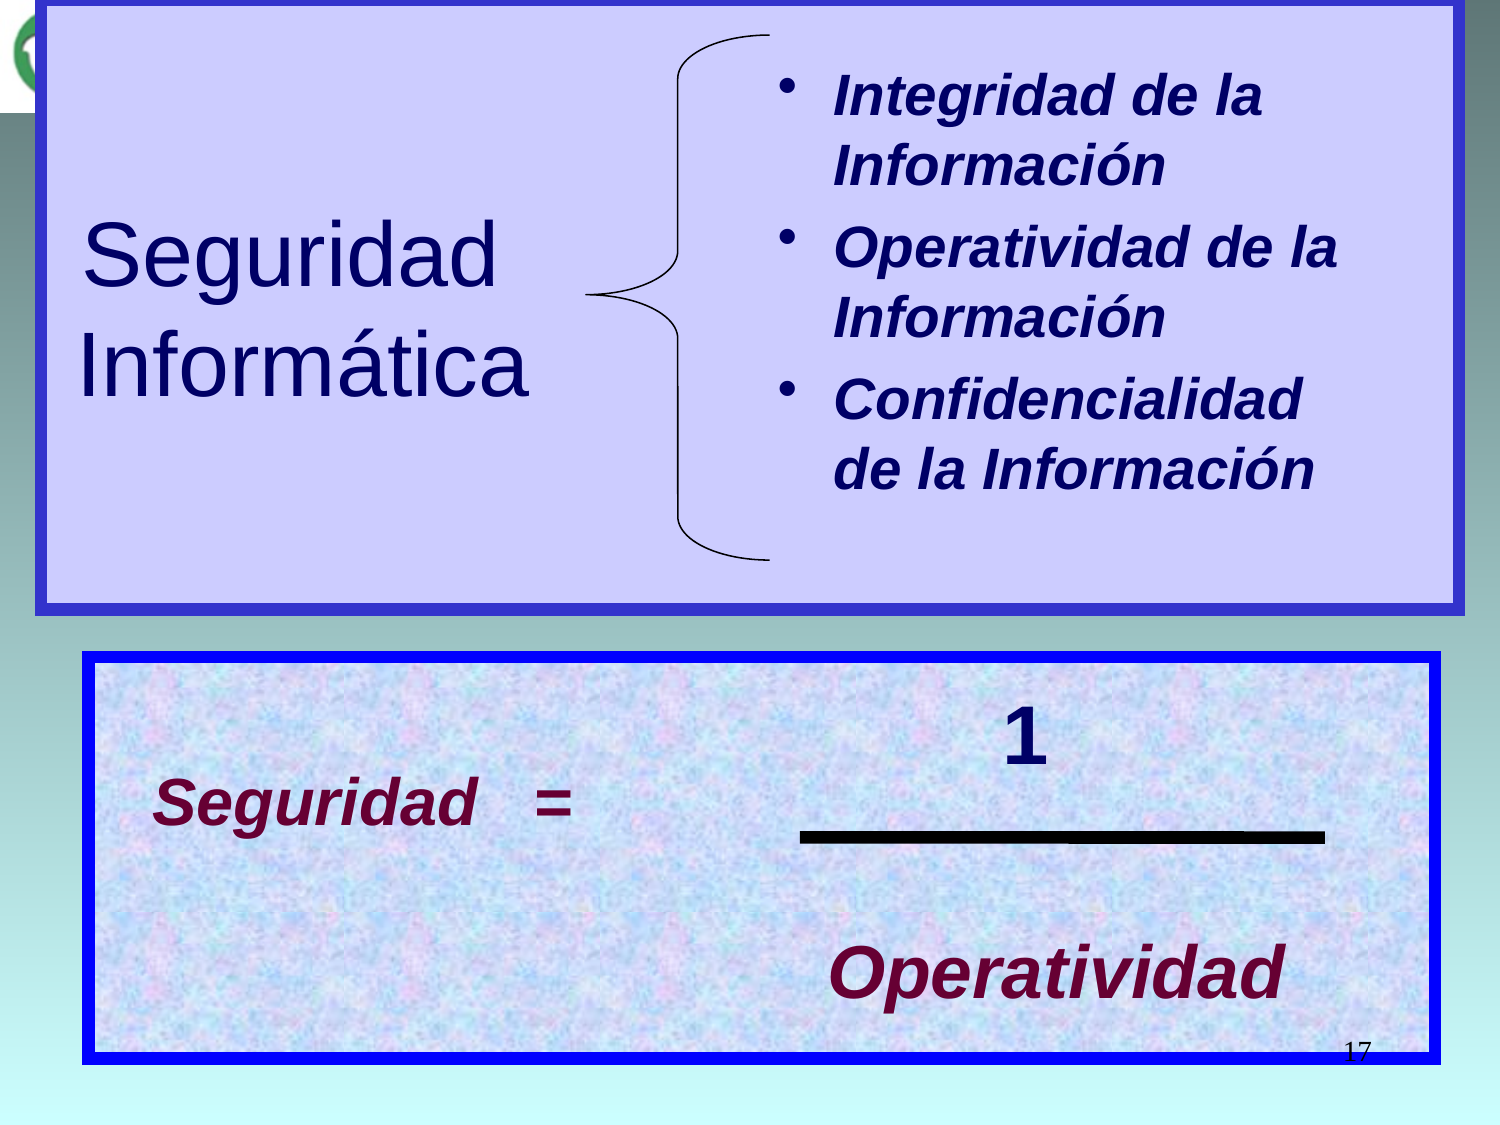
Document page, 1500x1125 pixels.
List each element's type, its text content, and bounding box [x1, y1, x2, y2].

list Integridad de la Información Operatividad de la Información Confidencialidad de la Información [762, 49, 1388, 563]
text_box [585, 35, 770, 561]
text_box Seguridad = [137, 675, 738, 863]
slide_number 17 [1074, 1024, 1388, 1101]
text_box [41, 0, 1459, 610]
picture [0, 0, 41, 113]
text_box Operatividad [762, 875, 1350, 1063]
text_box [88, 656, 1436, 1059]
text_box 1 [987, 624, 1100, 837]
title Seguridad Informática [23, 210, 584, 399]
